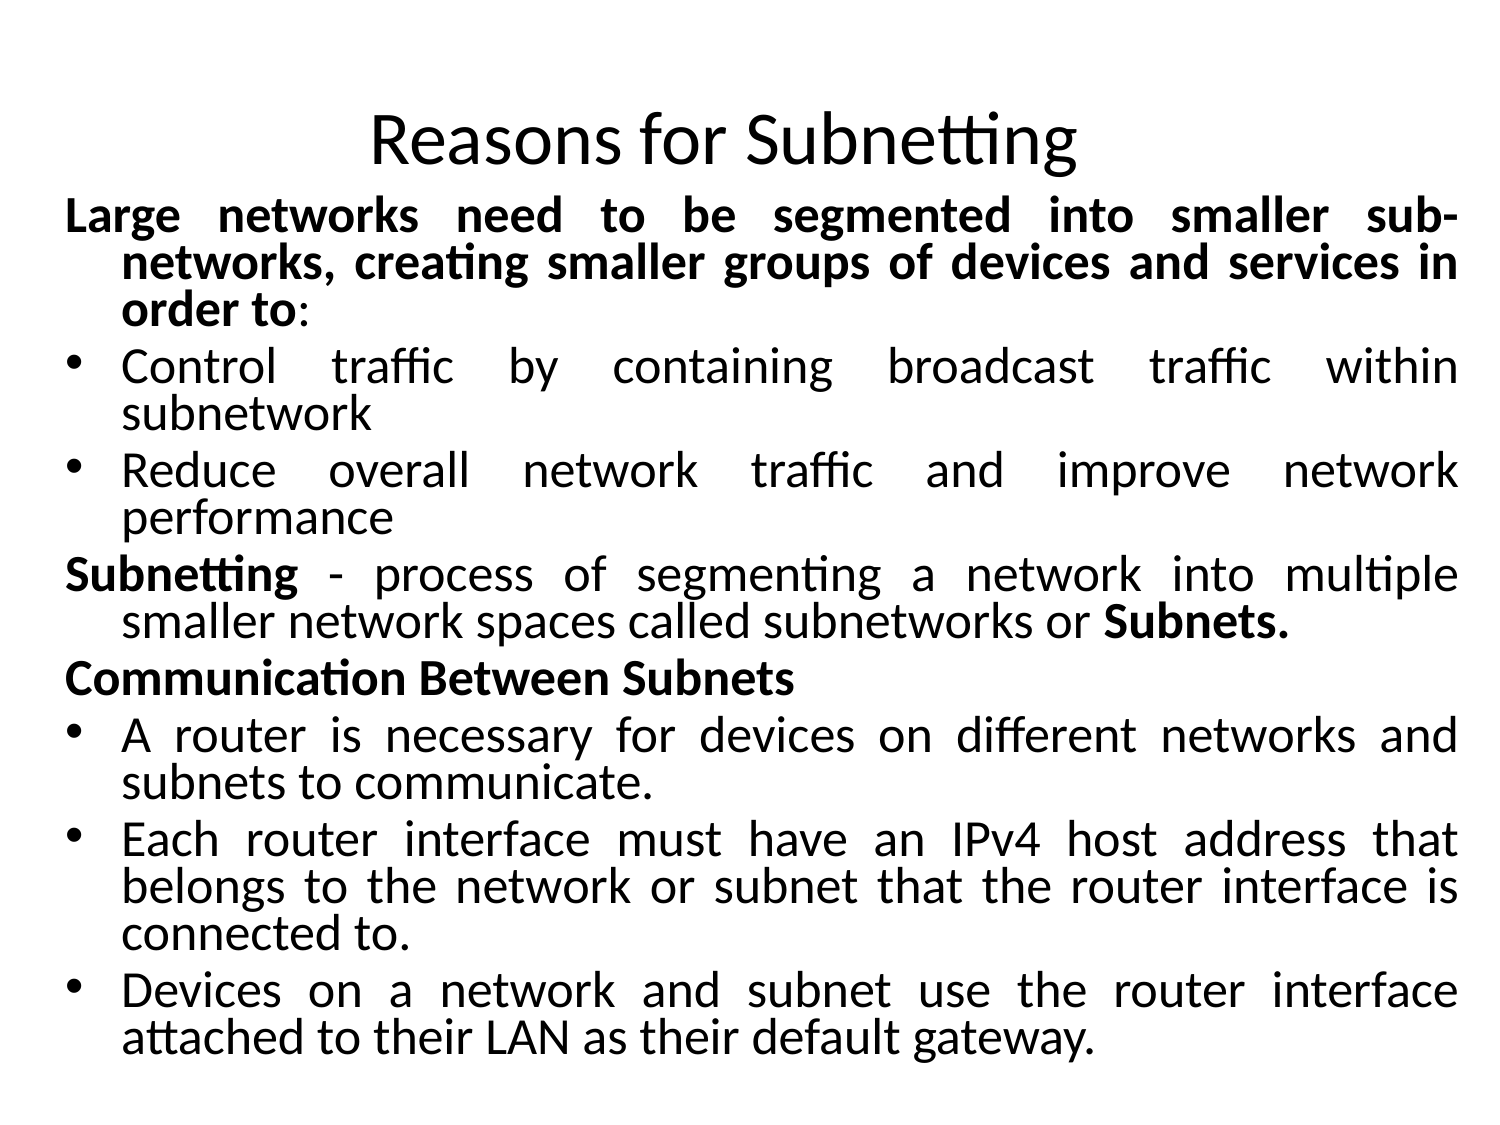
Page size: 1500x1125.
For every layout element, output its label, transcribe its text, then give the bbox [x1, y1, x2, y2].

title Reasons for Subnetting [55, 80, 1392, 187]
list Large networks need to be segmented into smaller sub-networks, creating smaller groups of devices and services in order to: Control traffic by containing broadcast traffic within subnetwork Reduce overall network traffic and improve network performance Subnetting - process of segmenting a network into multiple smaller network spaces called subnetworks or Subnets. Communication Between Subnets A router is necessary for devices on different networks and subnets to communicate. Each router interface must have an IPv4 host address that belongs to the network or subnet that the router interface is connected to. Devices on a network and subnet use the router interface attached to their LAN as their default gateway. [50, 187, 1475, 1075]
